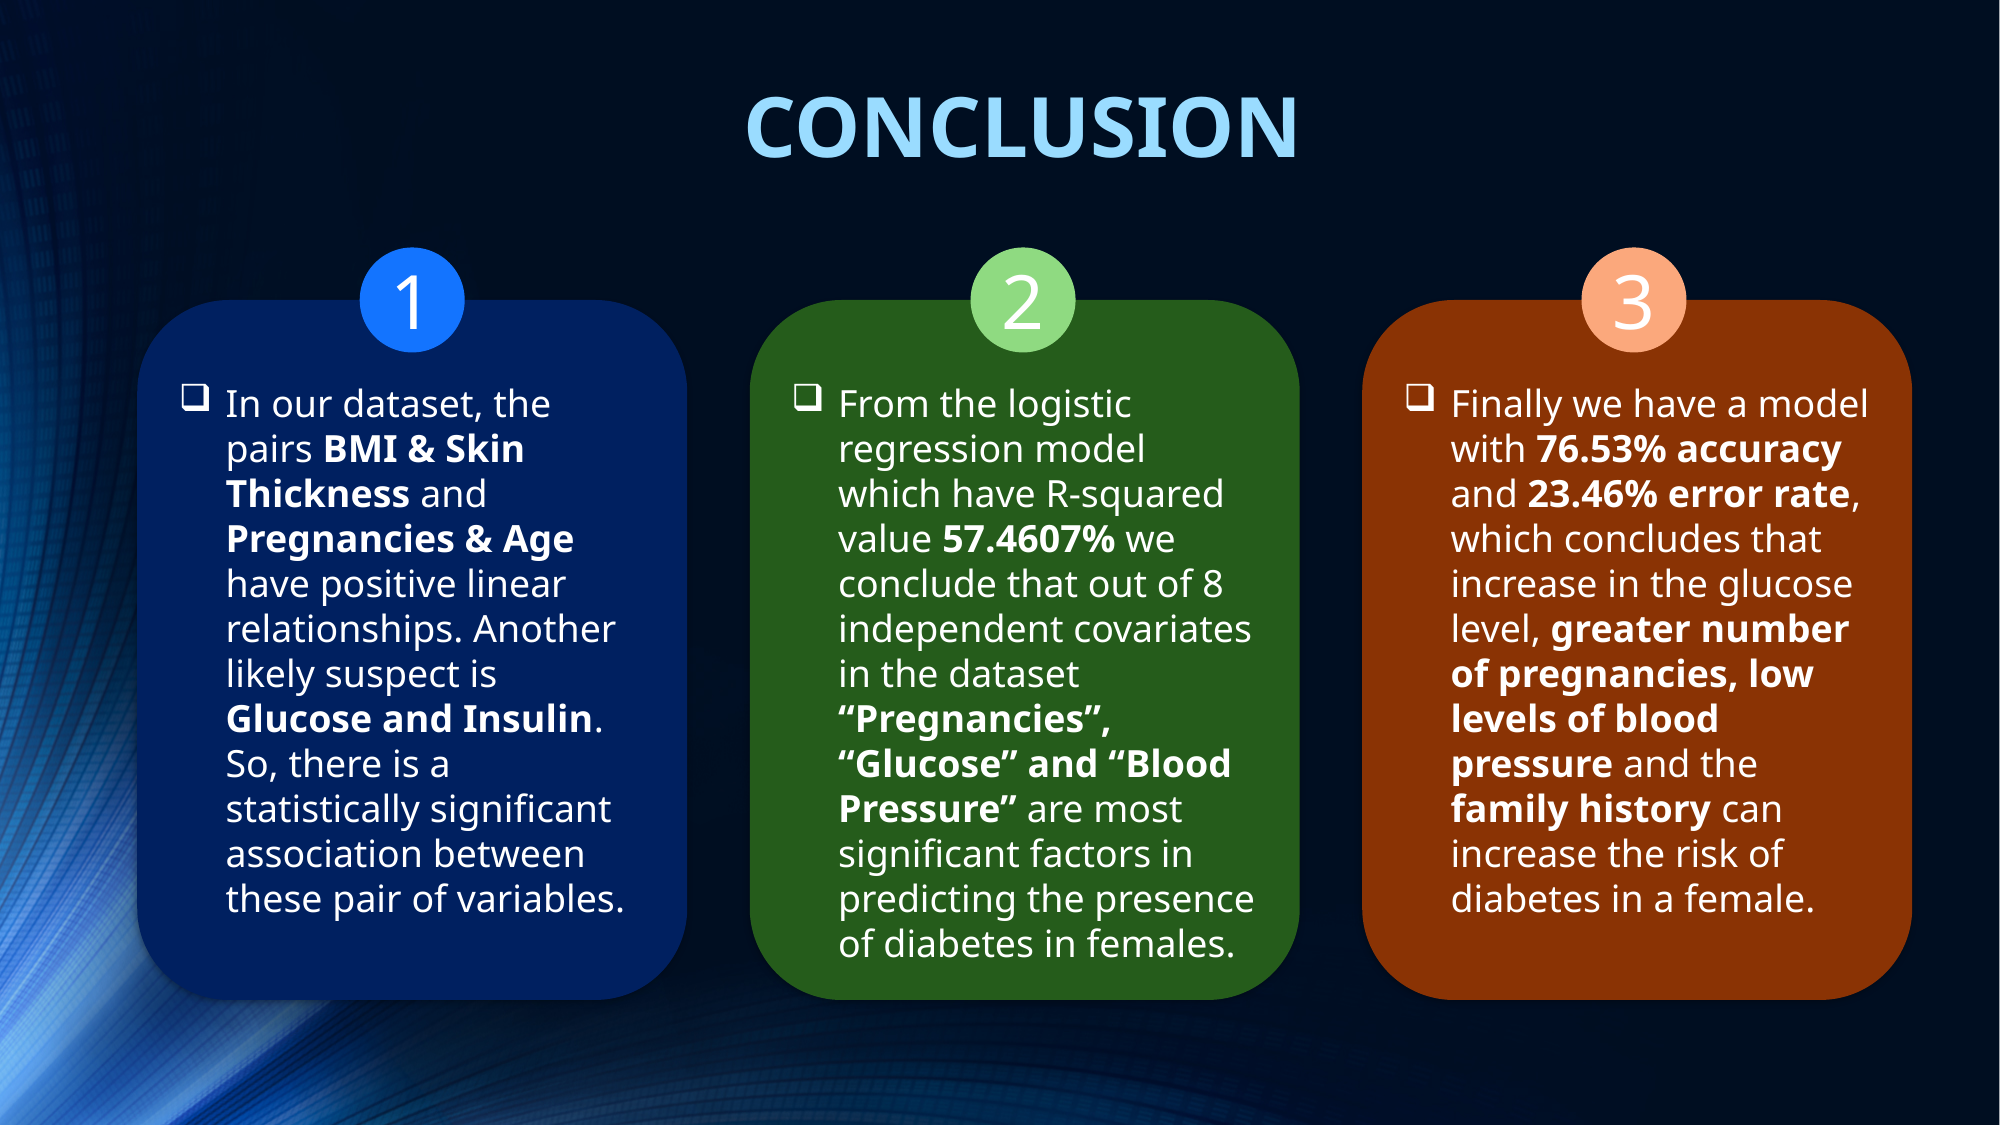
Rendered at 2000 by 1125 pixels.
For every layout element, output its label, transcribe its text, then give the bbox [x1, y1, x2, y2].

text_box 1 [358, 246, 466, 354]
text_box CONCLUSION [728, 66, 1318, 182]
text_box Finally we have a model with 76.53% accuracy and 23.46% error rate, which concludes that increase in the glucose level, greater number of pregnancies, low levels of blood pressure and the family history can increase the risk of diabetes in a female. [1361, 298, 1914, 1002]
text_box 2 [969, 246, 1077, 354]
picture [0, 0, 2000, 1125]
text_box 3 [1580, 246, 1688, 354]
text_box From the logistic regression model which have R-squared value 57.4607% we conclude that out of 8 independent covariates in the dataset “Pregnancies”, “Glucose” and “Blood Pressure” are most significant factors in predicting the presence of diabetes in females. [748, 298, 1301, 1002]
text_box In our dataset, the pairs BMI & Skin Thickness and Pregnancies & Age have positive linear relationships. Another likely suspect is Glucose and Insulin. So, there is a statistically significant association between these pair of variables. [136, 298, 689, 1002]
